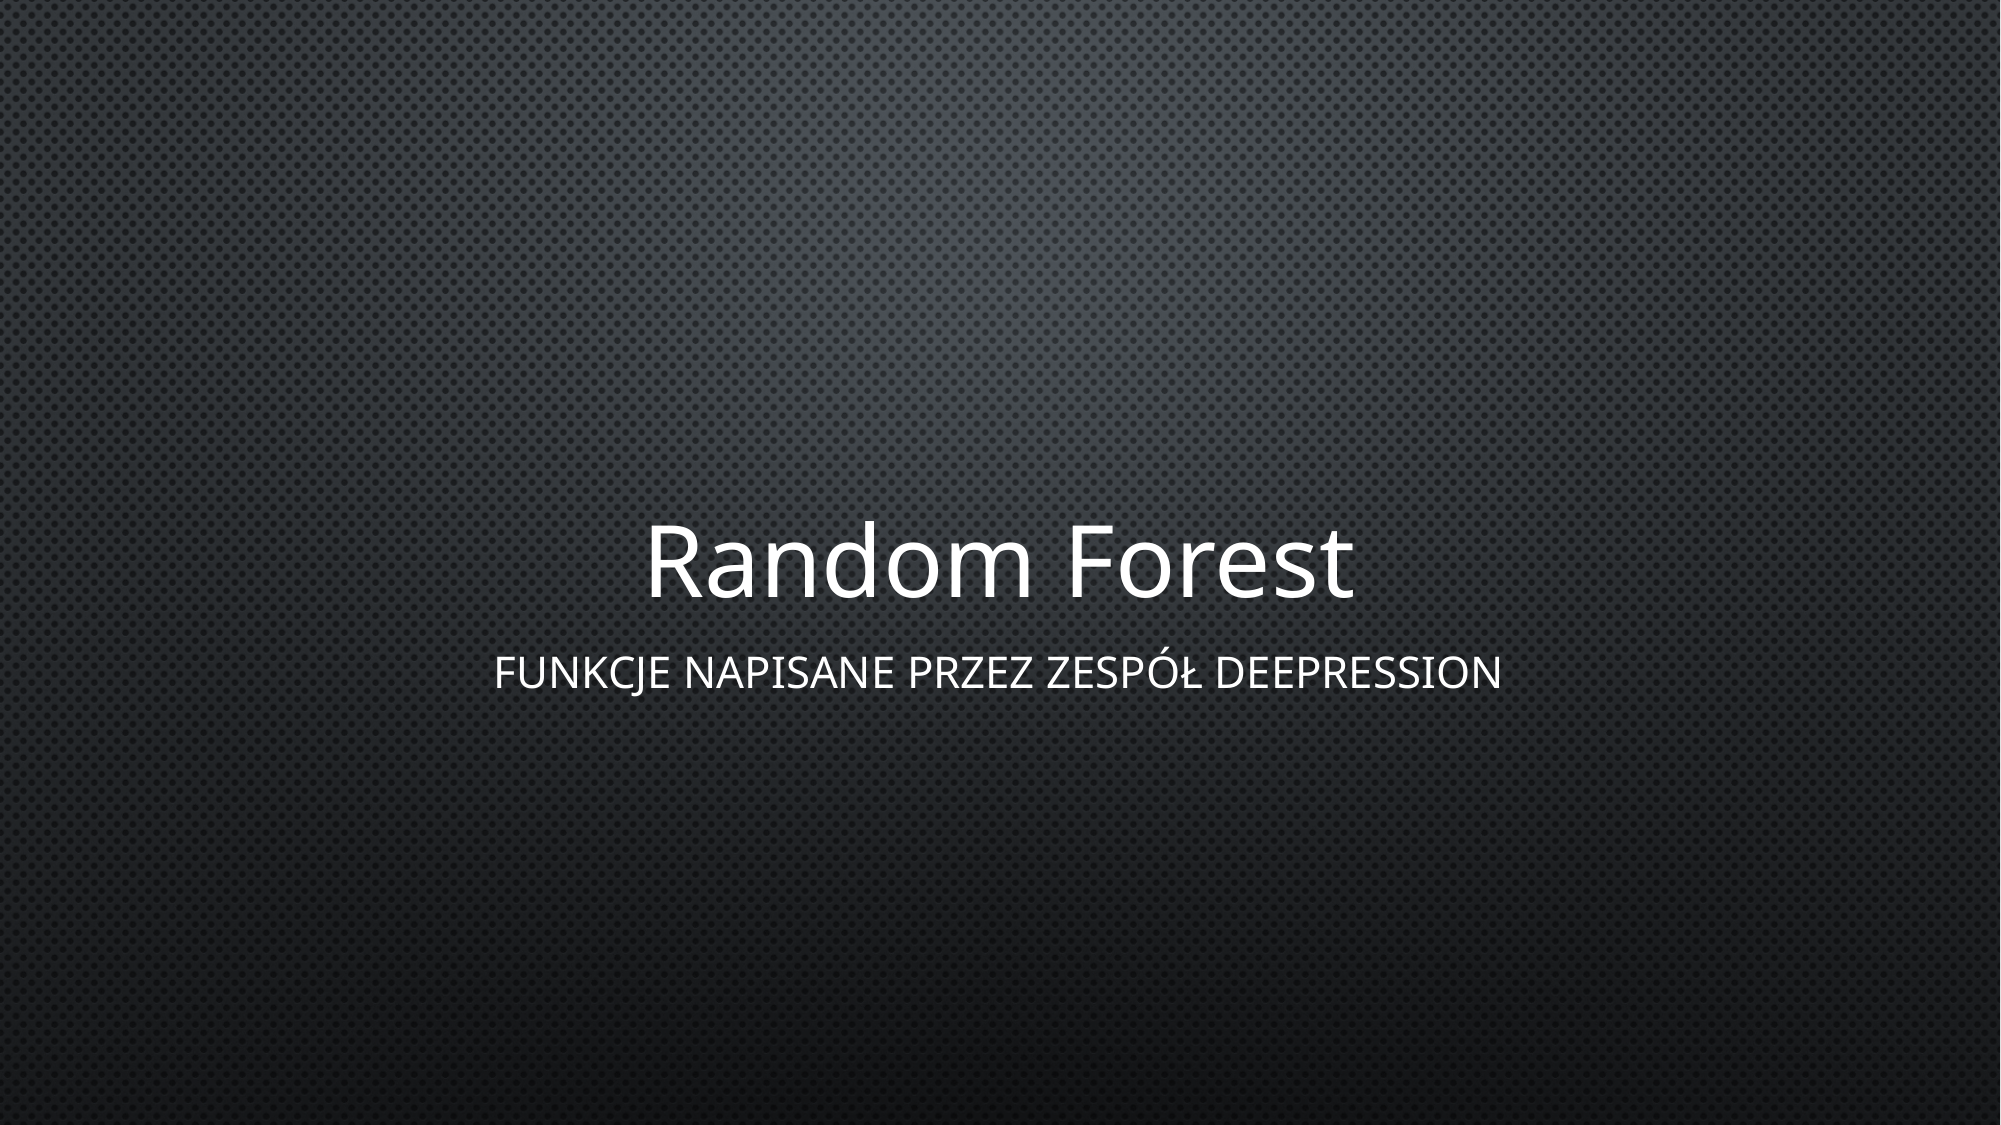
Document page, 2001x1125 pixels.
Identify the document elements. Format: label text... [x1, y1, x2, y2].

title Random Forest [287, 99, 1711, 625]
subtitle funkcje napisane przez zespół DeepRession [287, 637, 1711, 950]
picture [0, 0, 2001, 1125]
